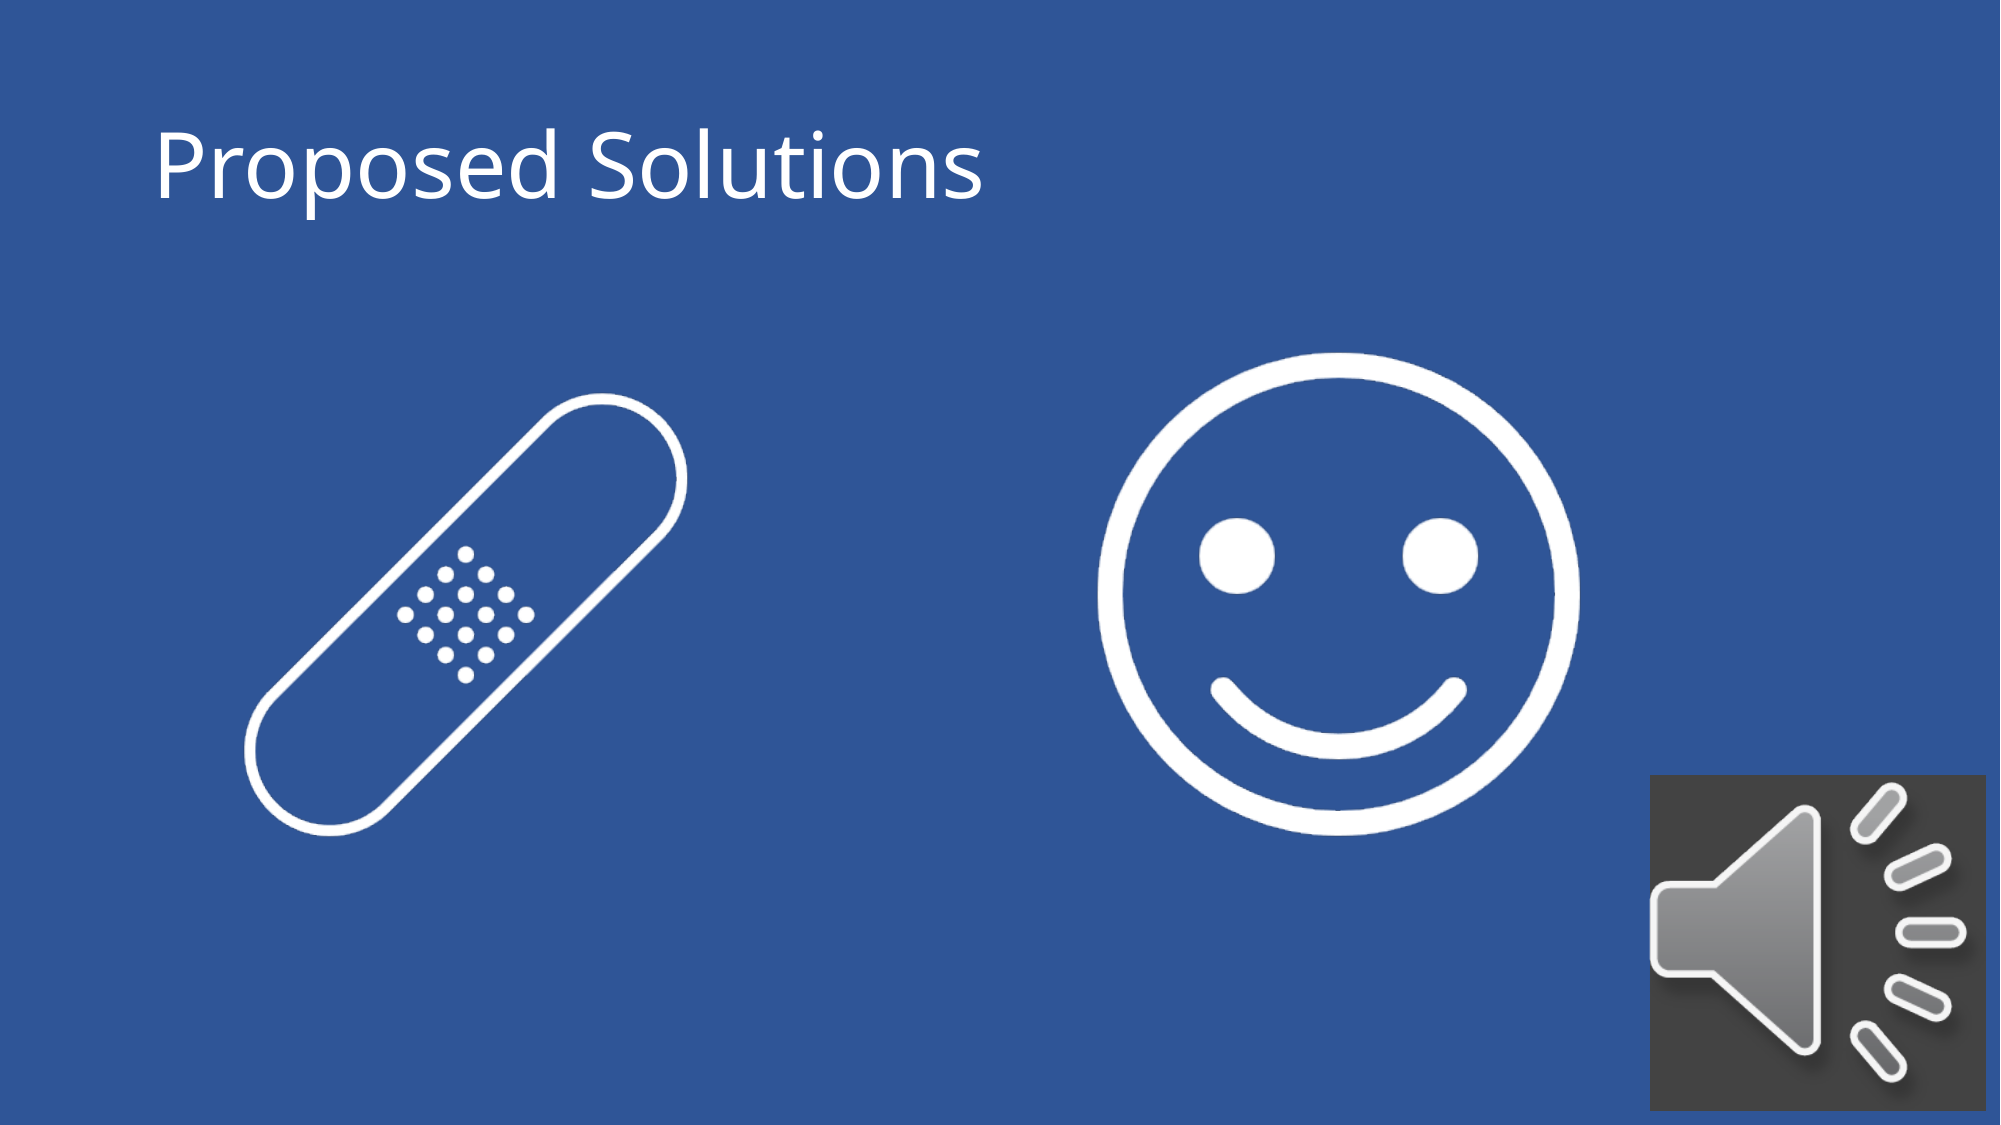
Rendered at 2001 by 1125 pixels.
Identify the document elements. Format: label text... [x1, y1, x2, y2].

picture [1648, 773, 1987, 1112]
title Proposed Solutions [137, 59, 1863, 278]
picture [1034, 289, 1644, 900]
picture [193, 342, 739, 888]
